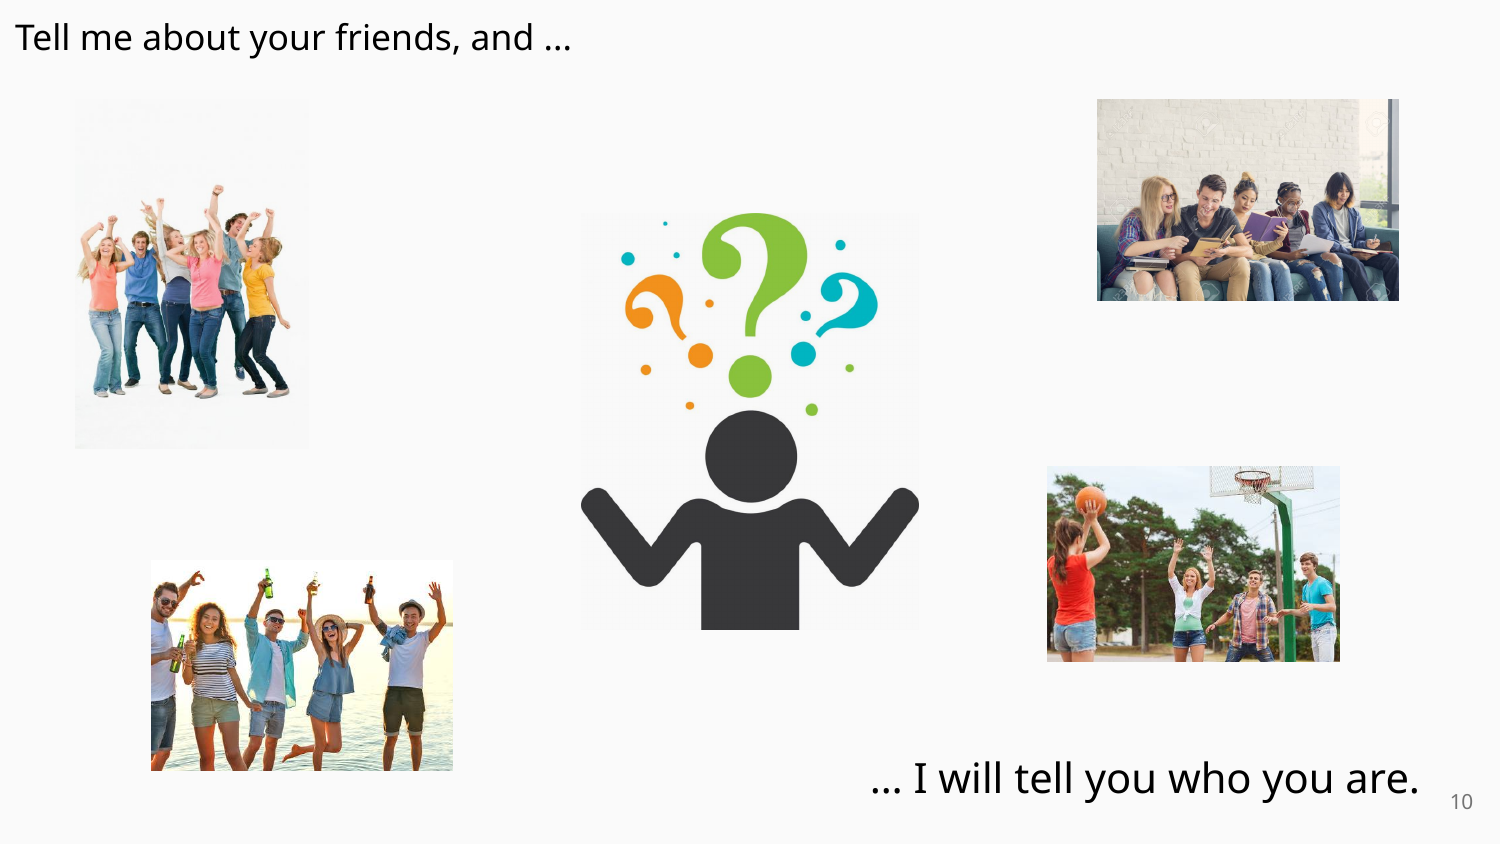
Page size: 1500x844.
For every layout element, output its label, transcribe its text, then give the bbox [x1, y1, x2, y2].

slide_number ‹#› [1436, 770, 1489, 835]
text_box Tell me about your friends, and ... [0, 0, 854, 100]
picture [1047, 466, 1340, 662]
picture [1096, 99, 1399, 301]
picture [74, 99, 309, 450]
picture [581, 213, 919, 631]
picture [151, 560, 453, 771]
text_box … I will tell you who you are. [581, 736, 1436, 837]
